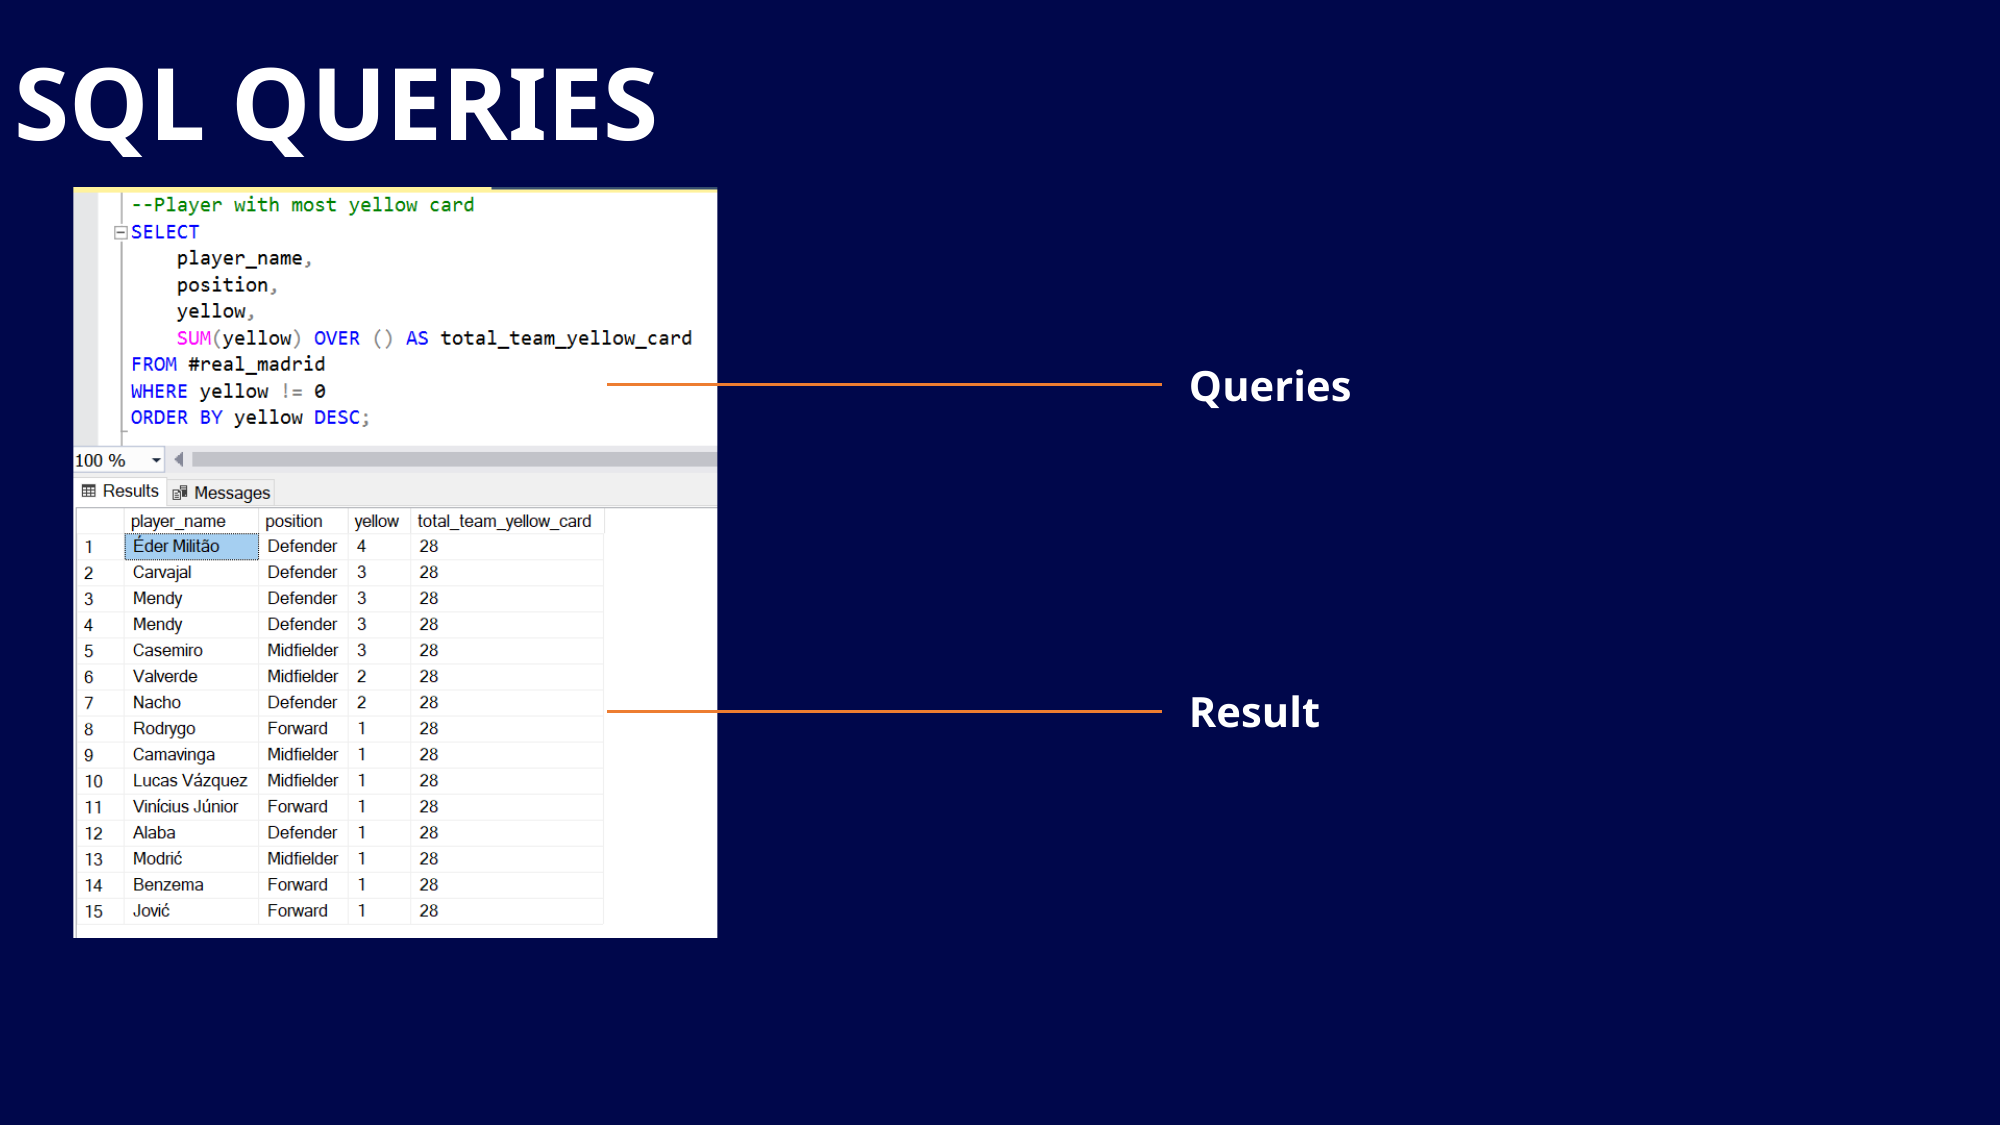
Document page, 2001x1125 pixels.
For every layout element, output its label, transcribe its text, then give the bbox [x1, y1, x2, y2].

text_box Result [1174, 678, 1394, 744]
text_box Queries [1174, 352, 1394, 417]
text_box SQL QUERIES [0, 32, 780, 168]
picture [73, 187, 718, 938]
